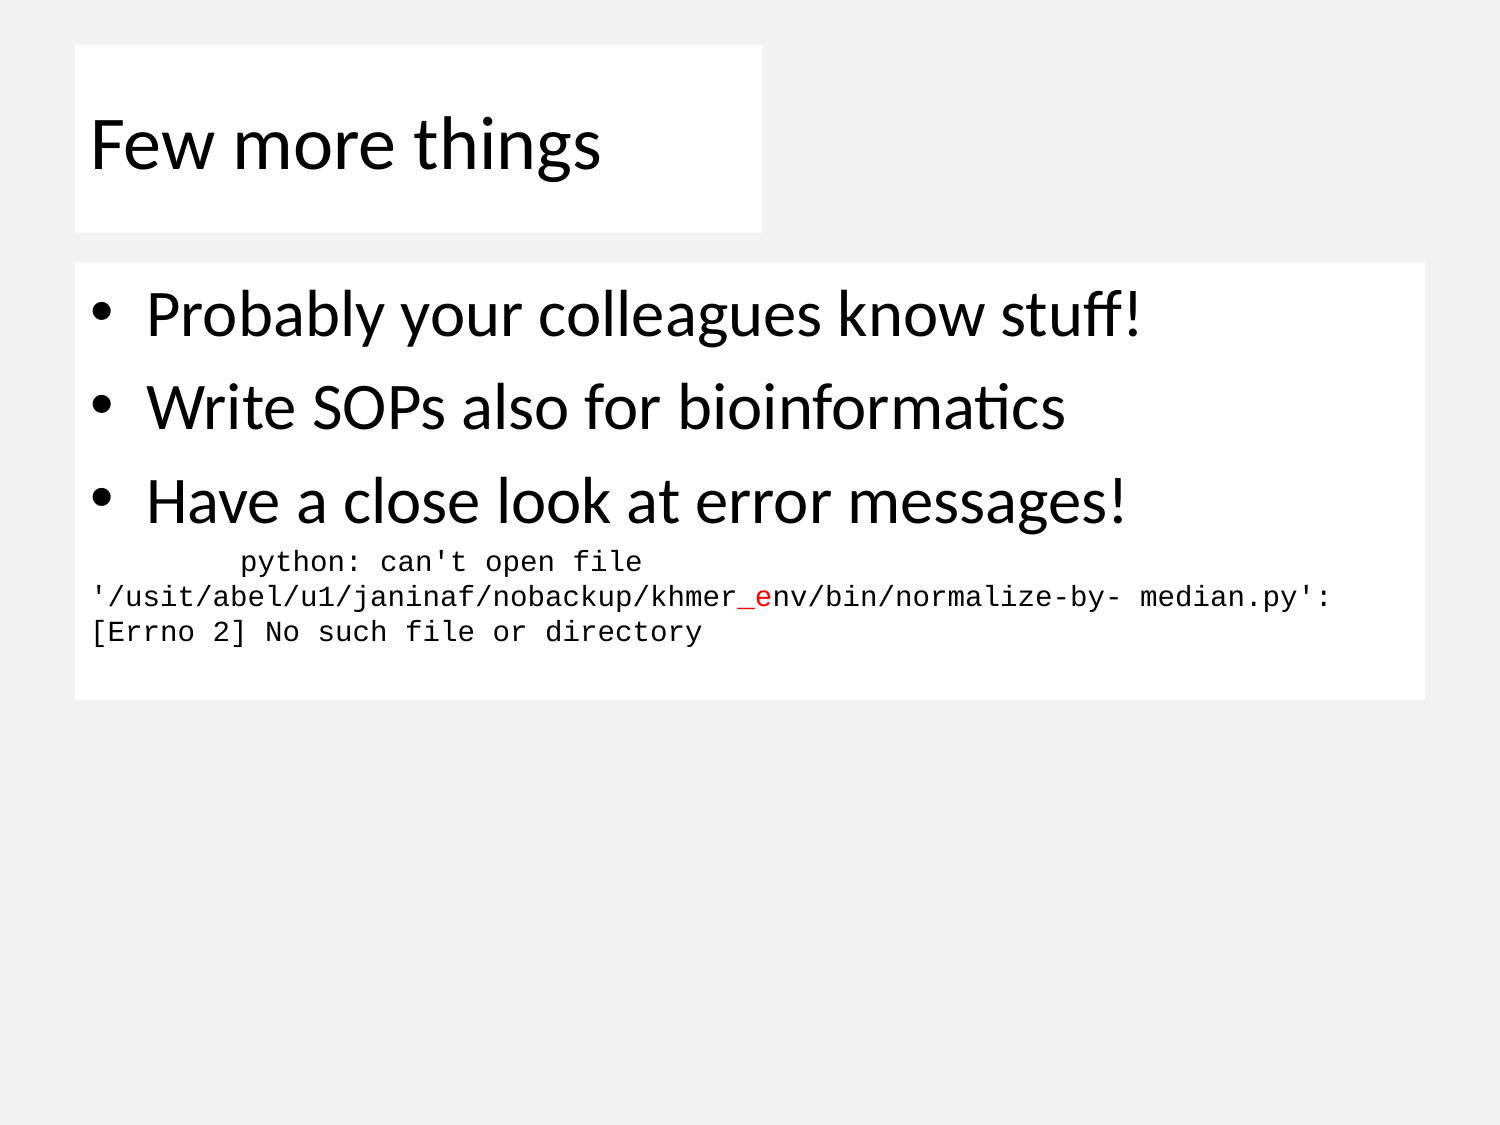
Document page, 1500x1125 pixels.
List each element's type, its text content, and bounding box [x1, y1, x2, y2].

title Few more things [75, 45, 763, 233]
list Probably your colleagues know stuff! Write SOPs also for bioinformatics Have a close look at error messages! python: can't open file '/usit/abel/u1/janinaf/nobackup/khmer_env/bin/normalize-by- median.py': [Errno 2] No such file or directory [75, 262, 1425, 700]
